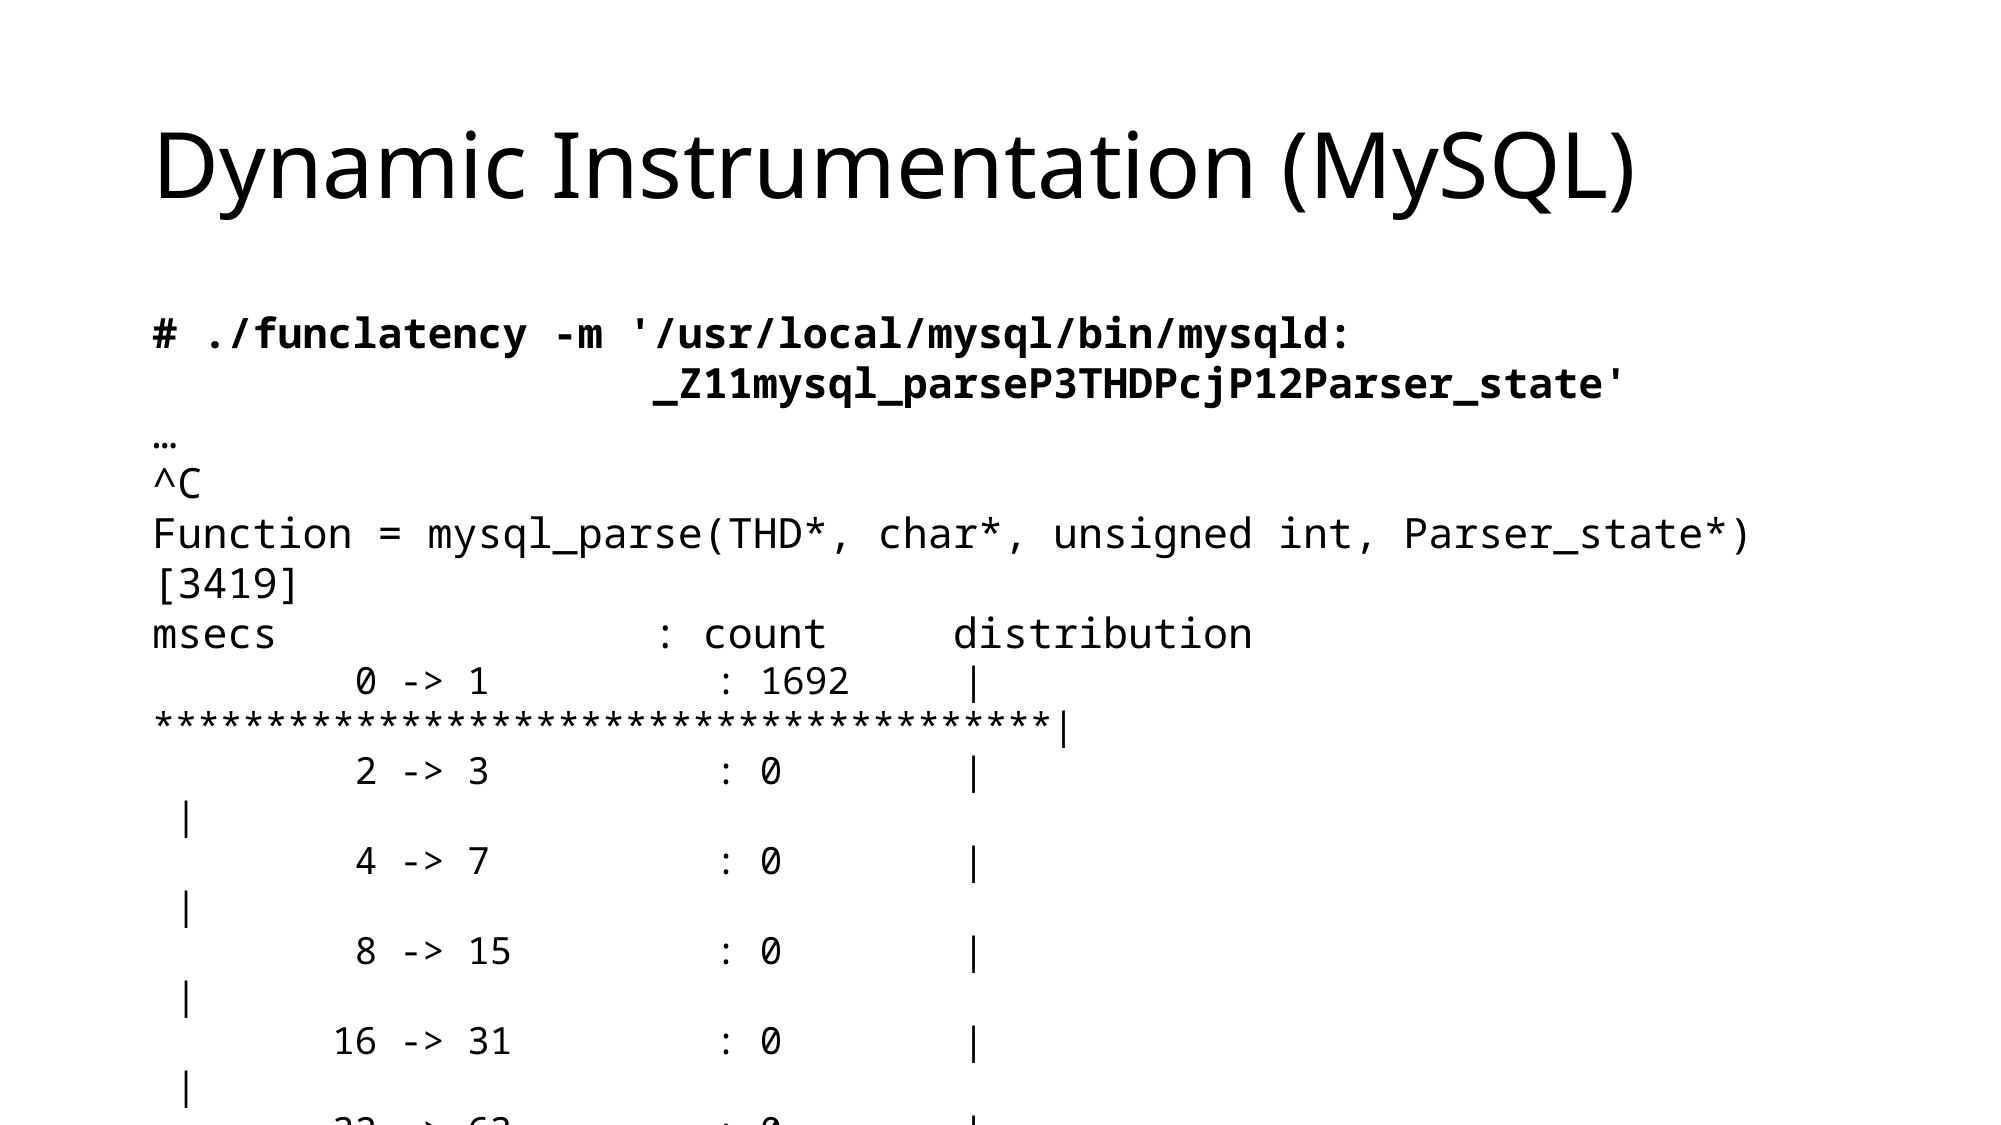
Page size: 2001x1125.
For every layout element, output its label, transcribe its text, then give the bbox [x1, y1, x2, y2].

title Dynamic Instrumentation (MySQL) [137, 59, 1863, 278]
list # ./funclatency -m '/usr/local/mysql/bin/mysqld: _Z11mysql_parseP3THDPcjP12Parser_state' … ^C Function = mysql_parse(THD*, char*, unsigned int, Parser_state*) [3419] msecs : count distribution 0 -> 1 : 1692 |****************************************| 2 -> 3 : 0 | | 4 -> 7 : 0 | | 8 -> 15 : 0 | | 16 -> 31 : 0 | | 32 -> 63 : 0 | | 64 -> 127 : 0 | | 128 -> 255 : 0 | | 256 -> 511 : 0 | | 512 -> 1023 : 0 | | 1024 -> 2047 : 4 | | [137, 299, 1863, 1014]
